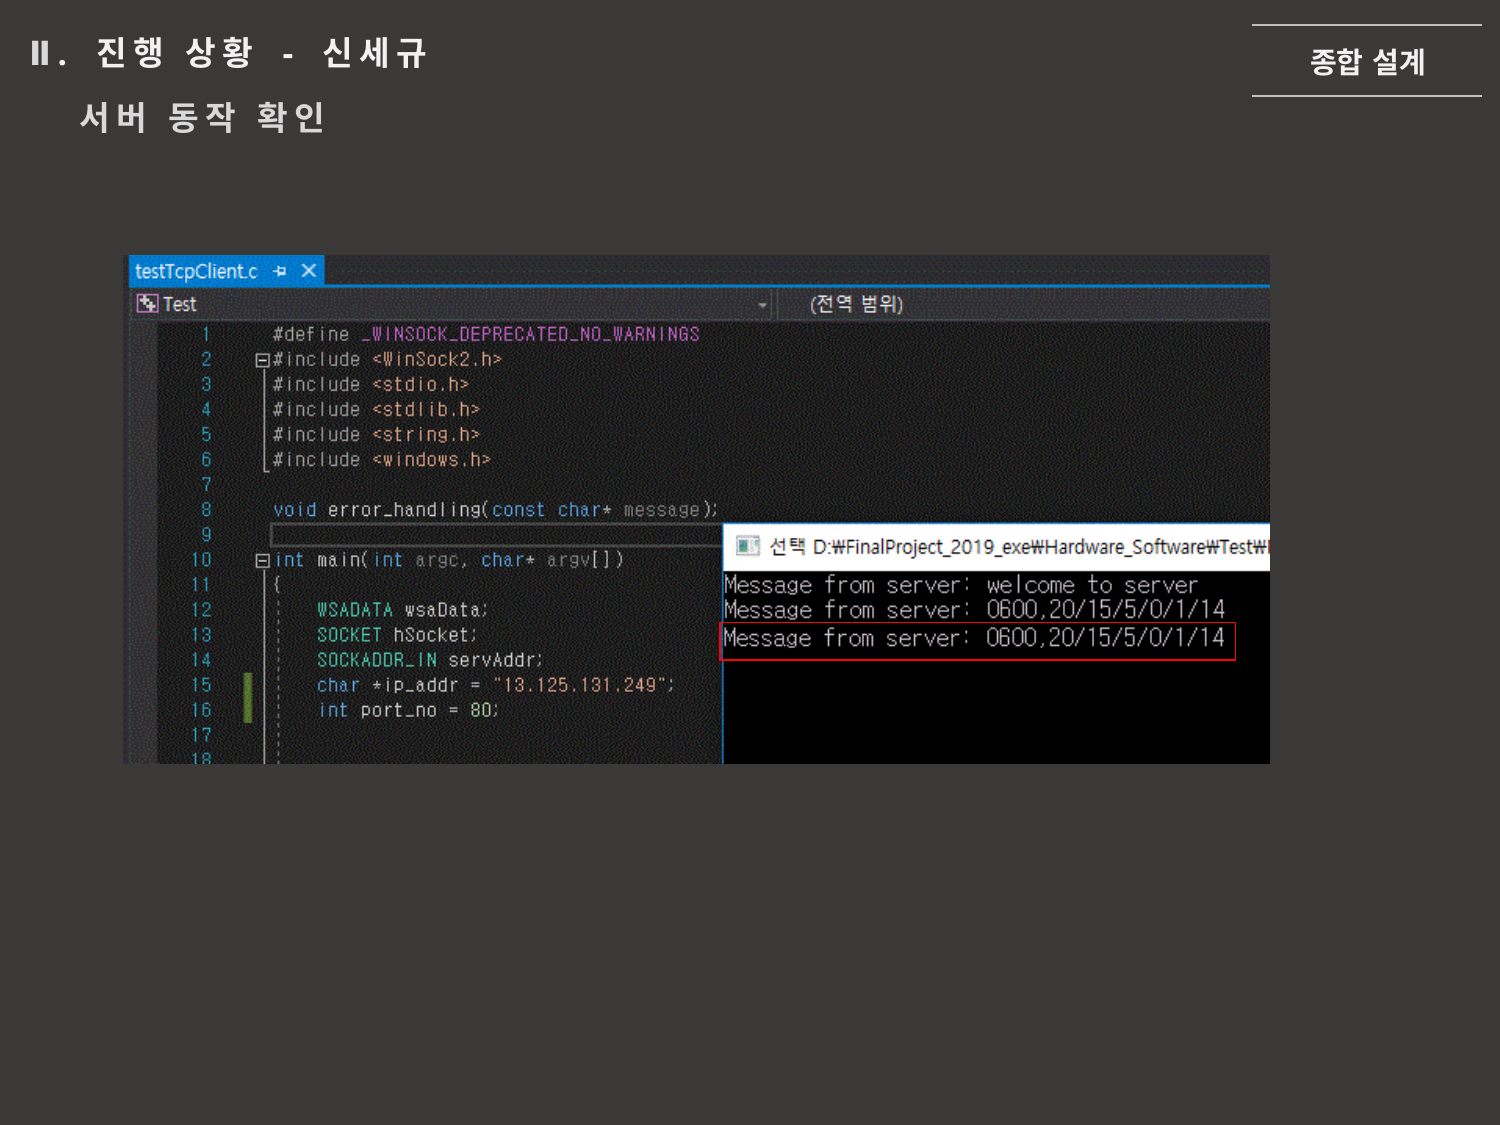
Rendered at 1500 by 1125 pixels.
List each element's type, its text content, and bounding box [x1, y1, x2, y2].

picture [123, 255, 1270, 764]
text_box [1251, 0, 1483, 97]
text_box Ⅱ. 진행 상황 - 신세규 [14, 25, 603, 80]
text_box 서버 동작 확인 [64, 89, 653, 145]
